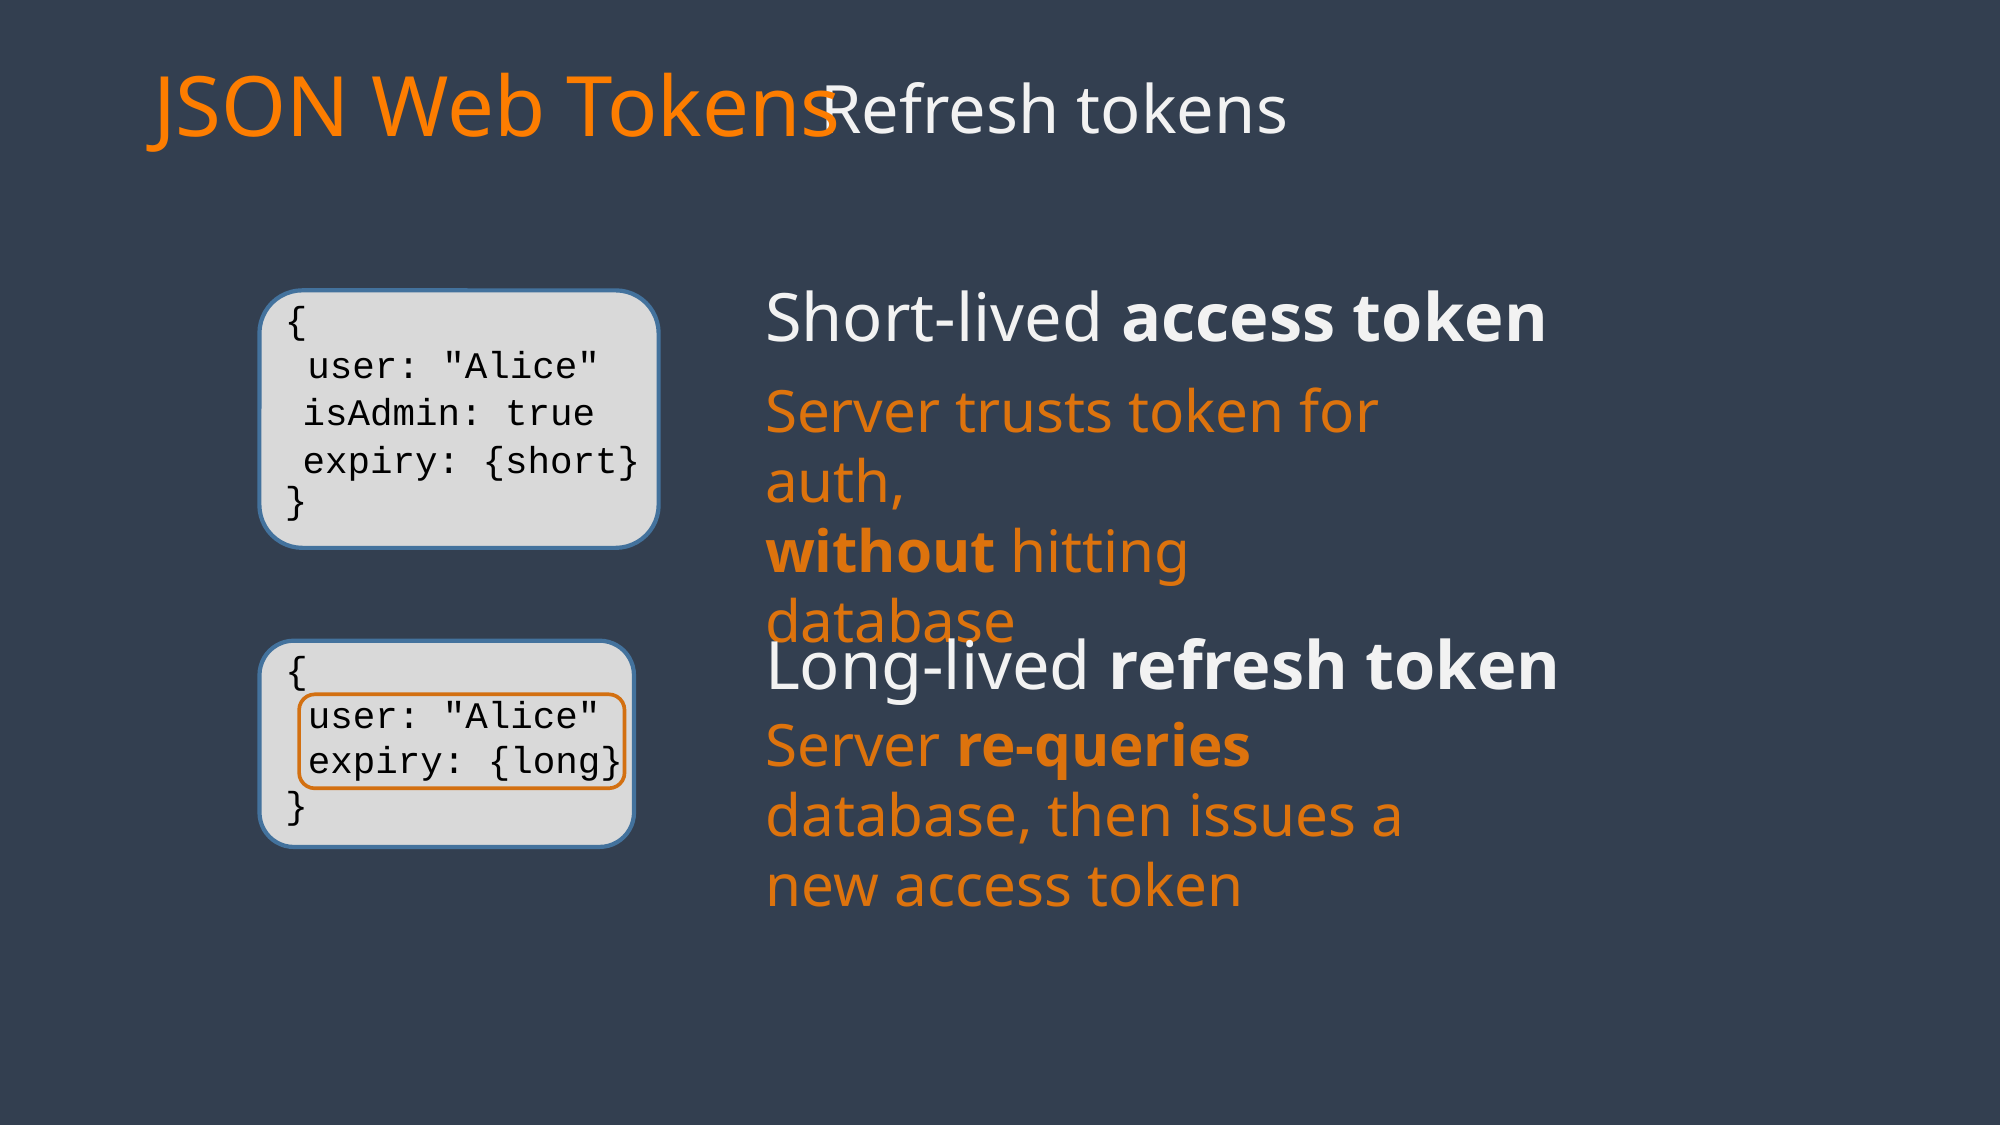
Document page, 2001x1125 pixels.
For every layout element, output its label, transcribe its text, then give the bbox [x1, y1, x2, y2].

text_box Server re-queries database, then issues a new access token [751, 700, 1533, 926]
text_box Short-lived access token [750, 267, 1610, 363]
text_box Server trusts token for auth, without hitting database [750, 366, 1467, 615]
text_box isAdmin: true [288, 380, 681, 441]
text_box expiry: {short} [288, 383, 670, 489]
text_box [298, 693, 626, 790]
text_box JSON Web Tokens [138, 45, 1186, 161]
text_box { user: "Alice" expiry: {long} } [270, 639, 670, 834]
text_box [258, 304, 653, 549]
text_box { user: "Alice" } [269, 288, 670, 529]
text_box Refresh tokens [1186, 59, 1304, 155]
text_box [258, 648, 628, 849]
text_box Long-lived refresh token [750, 615, 1610, 711]
text_box [0, 0, 2000, 160]
